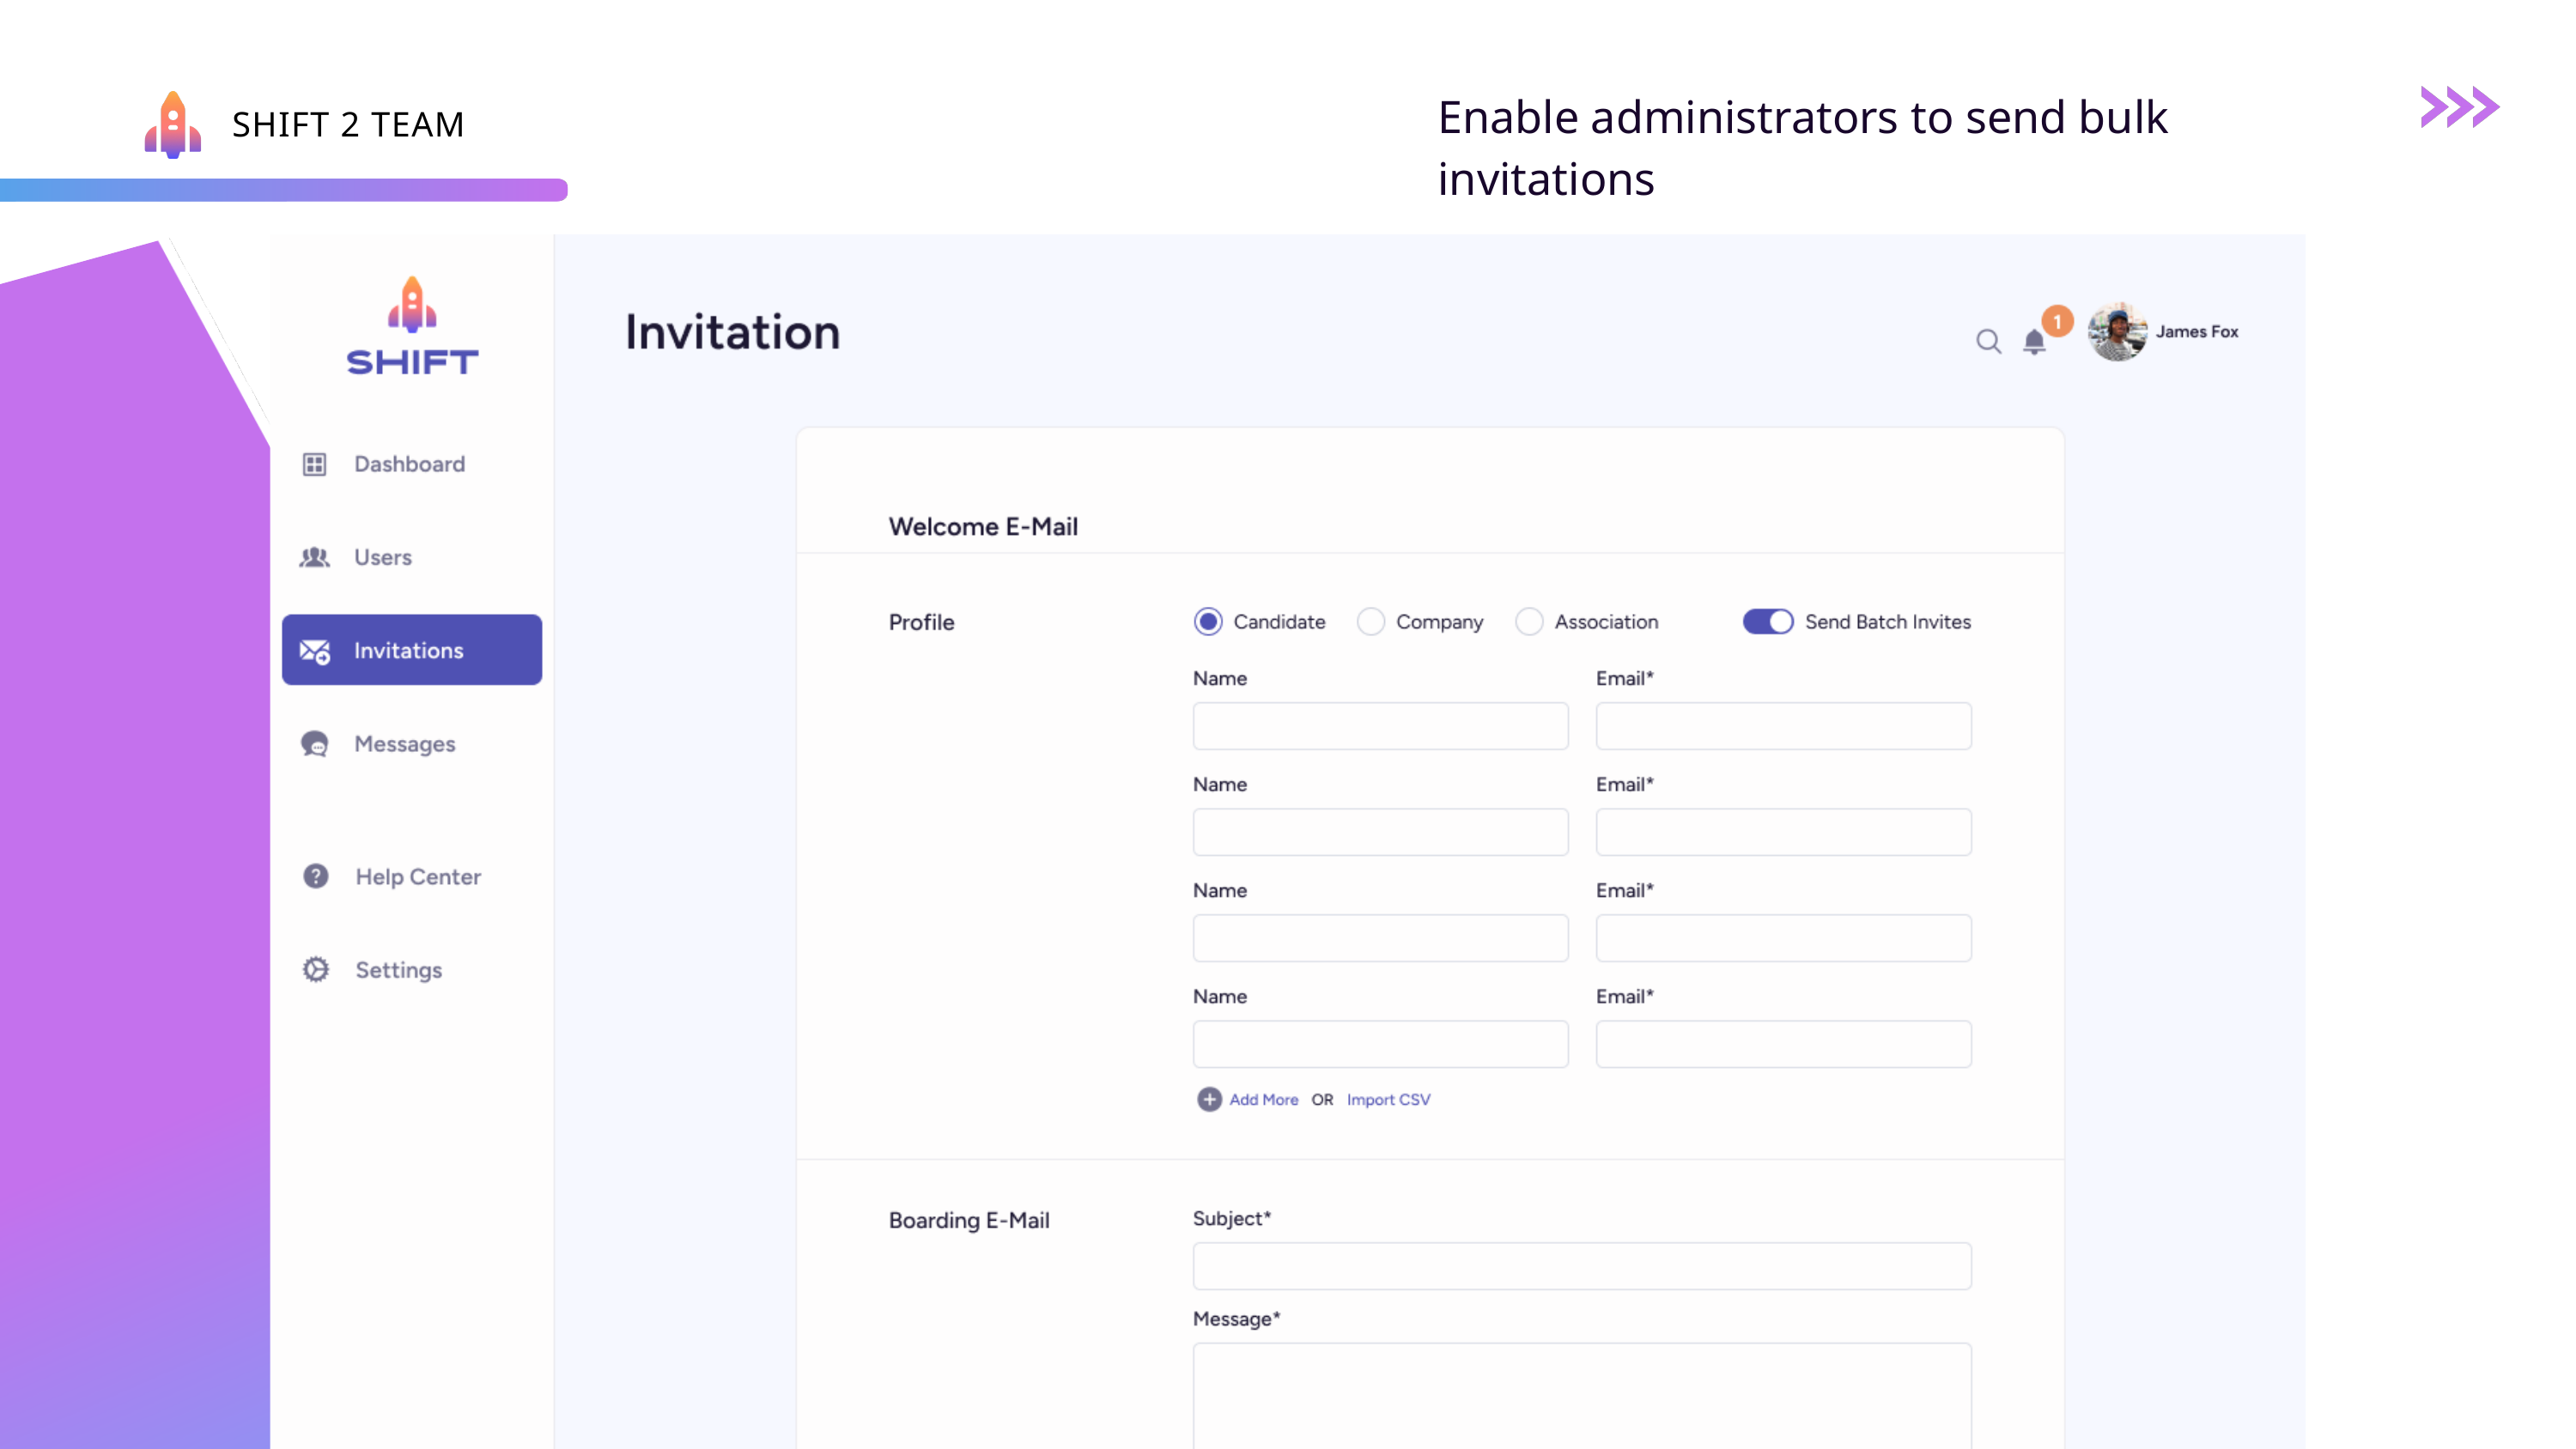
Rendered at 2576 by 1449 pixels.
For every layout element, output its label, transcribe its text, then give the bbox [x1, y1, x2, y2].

text_box Enable administrators to send bulk invitations [1437, 79, 2370, 205]
text_box [2421, 86, 2500, 129]
text_box [0, 179, 568, 202]
text_box SHIFT 2 TEAM [232, 106, 659, 144]
text_box [144, 91, 202, 159]
text_box [270, 234, 2306, 1449]
text_box [0, 86, 760, 1449]
